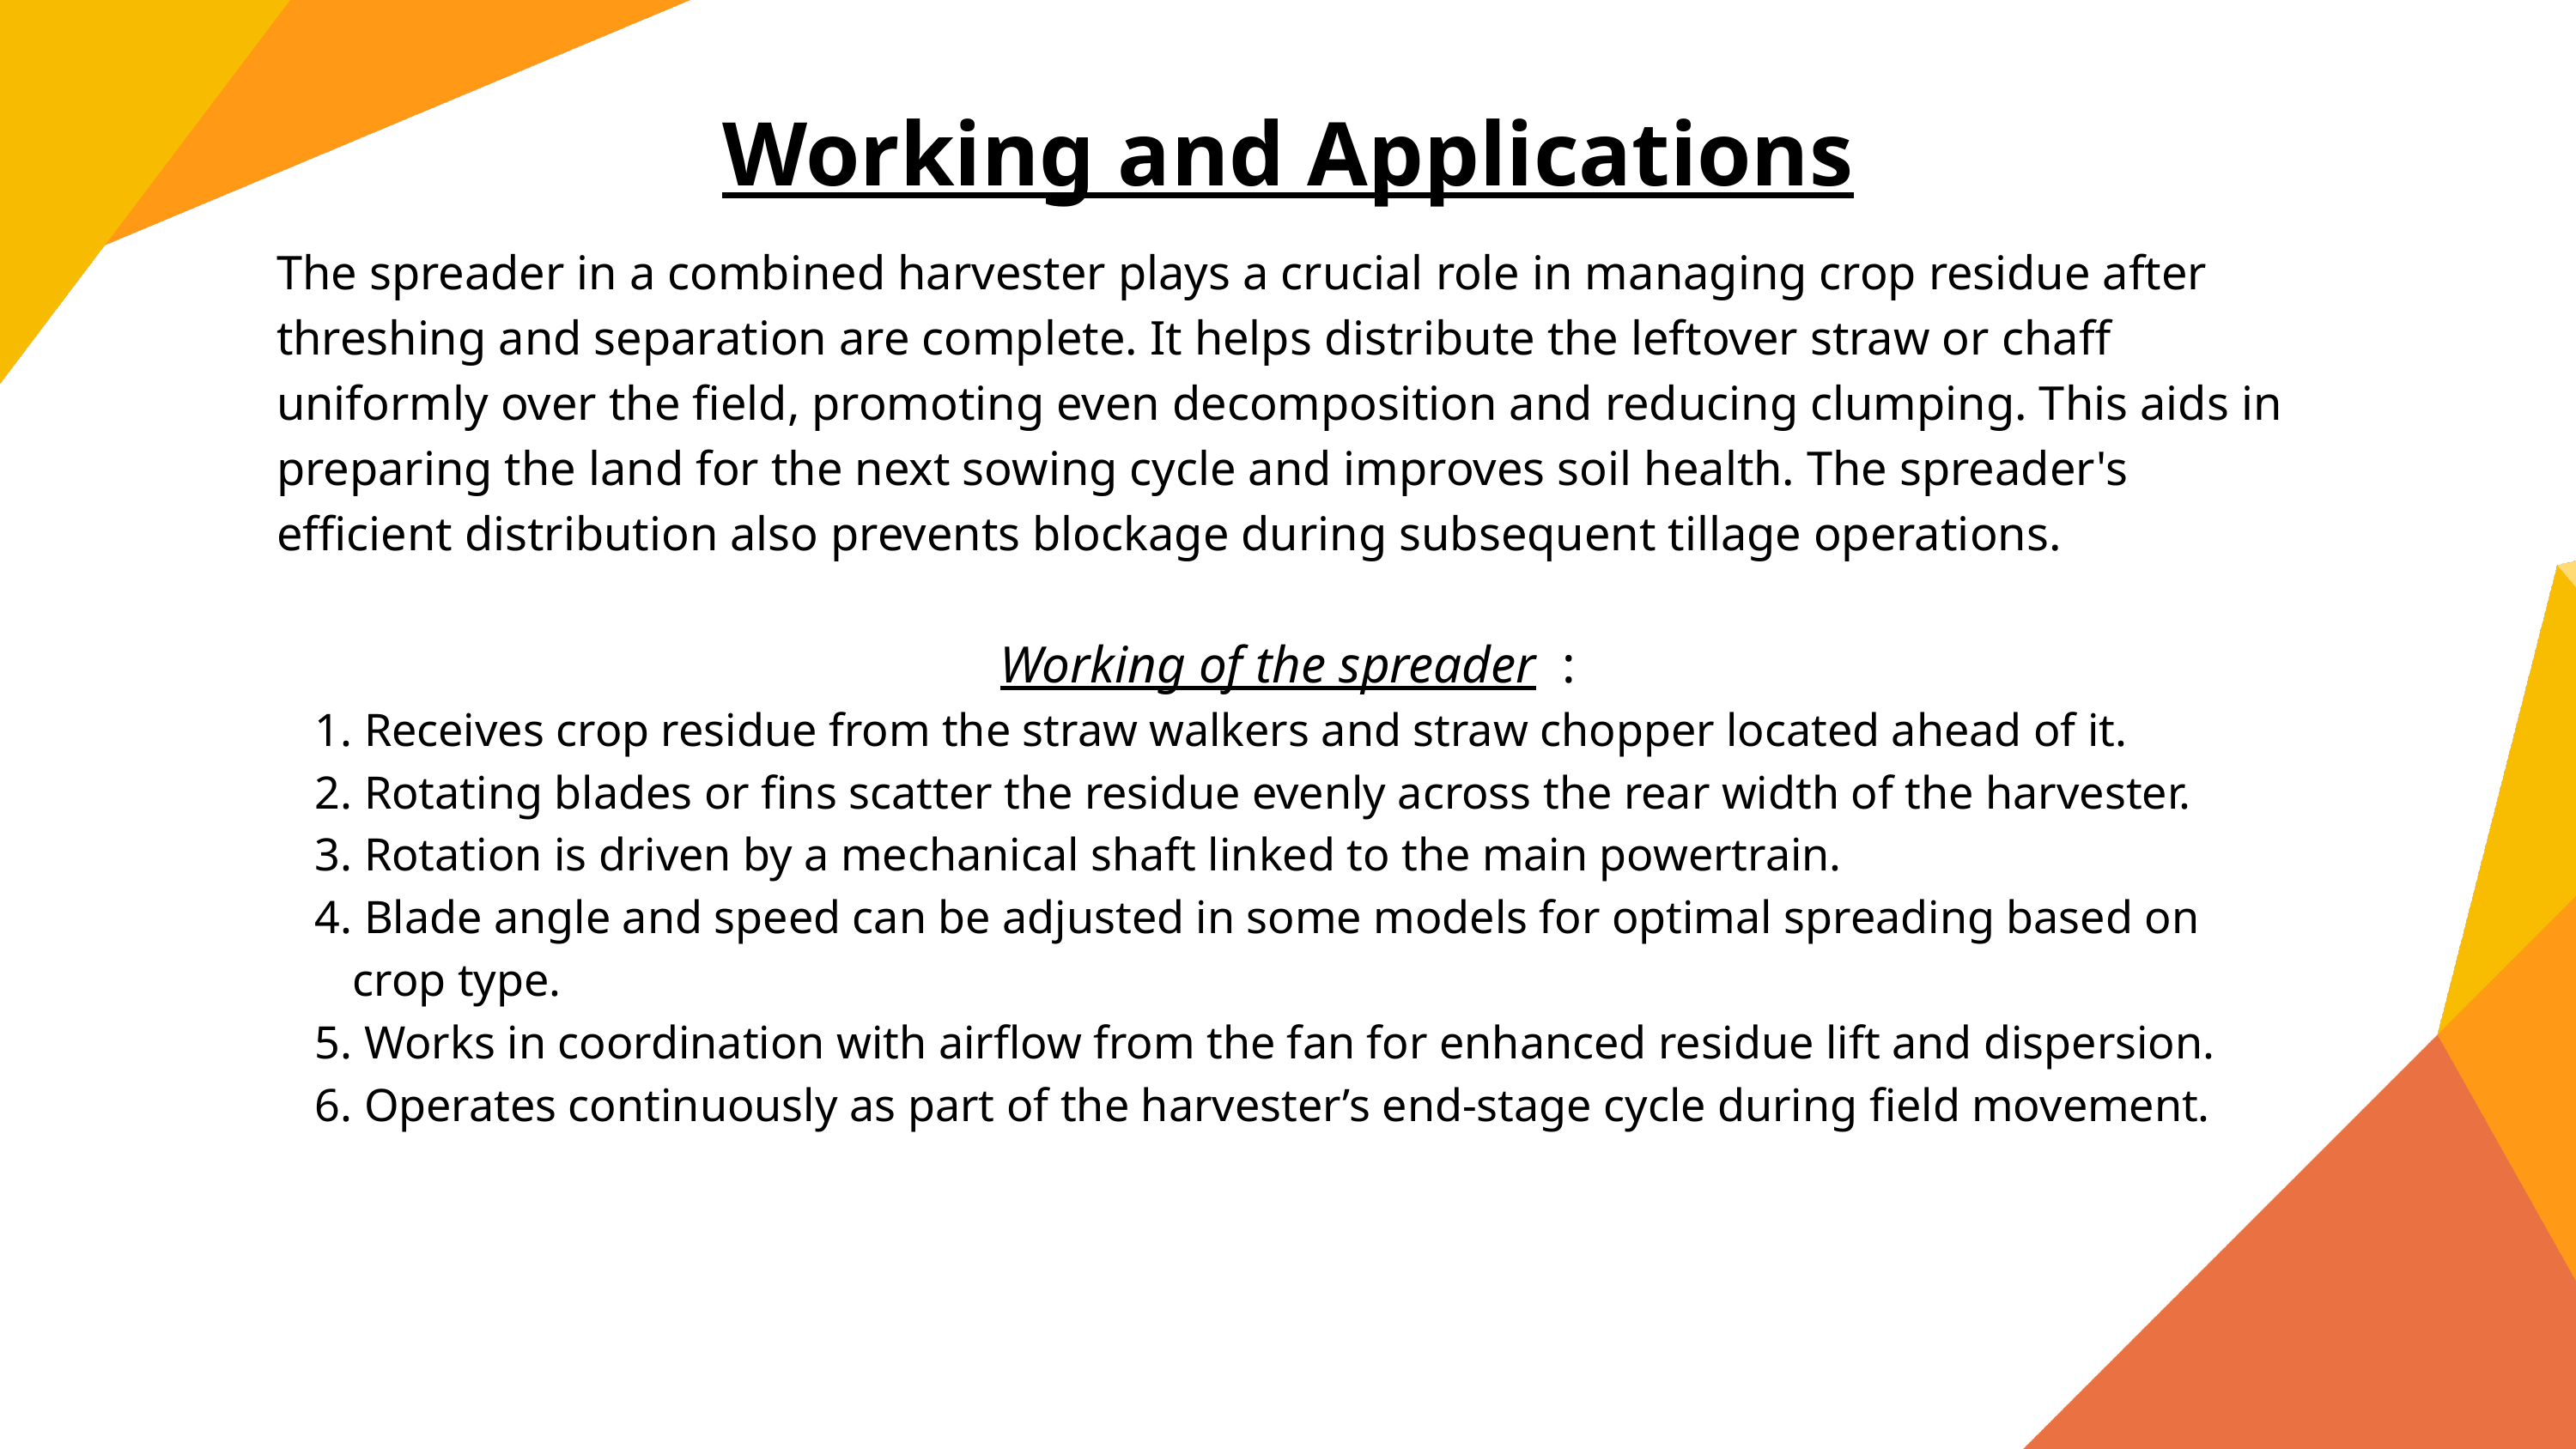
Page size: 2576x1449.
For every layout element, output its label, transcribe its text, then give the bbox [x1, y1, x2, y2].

text_box The spreader in a combined harvester plays a crucial role in managing crop residue after threshing and separation are complete. It helps distribute the leftover straw or chaff uniformly over the field, promoting even decomposition and reducing clumping. This aids in preparing the land for the next sowing cycle and improves soil health. The spreader's efficient distribution also prevents blockage during subsequent tillage operations. Working of the spreader : Receives crop residue from the straw walkers and straw chopper located ahead of it. Rotating blades or fins scatter the residue evenly across the rear width of the harvester. Rotation is driven by a mechanical shaft linked to the main powertrain. Blade angle and speed can be adjusted in some models for optimal spreading based on crop type. Works in coordination with airflow from the fan for enhanced residue lift and dispersion. Operates continuously as part of the harvester’s end-stage cycle during field movement. [276, 233, 2300, 1444]
text_box [0, 0, 692, 384]
text_box [1939, 527, 2576, 1449]
text_box Working and Applications [558, 80, 2018, 203]
